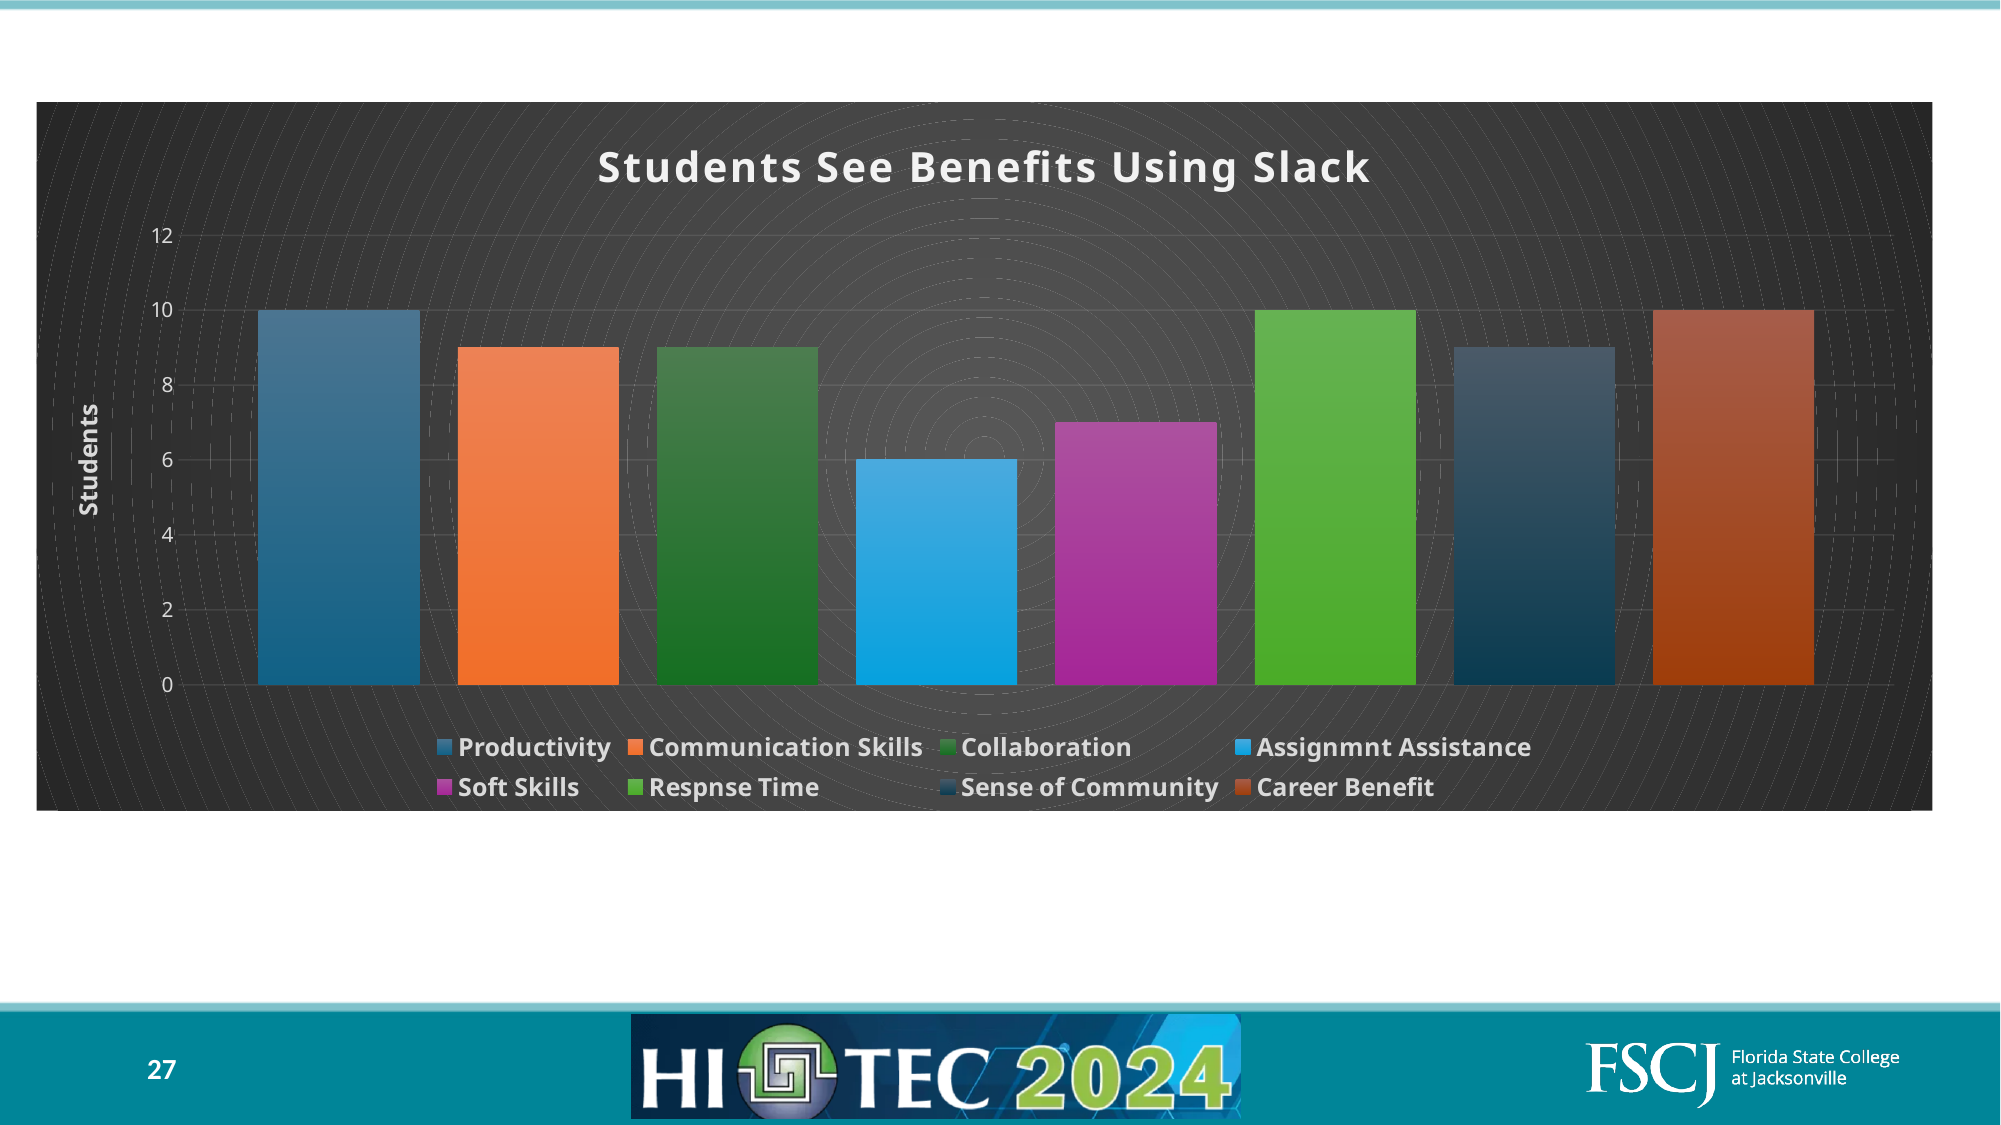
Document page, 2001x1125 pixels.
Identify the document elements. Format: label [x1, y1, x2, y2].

picture [0, 0, 2001, 1125]
chart [36, 102, 1933, 811]
